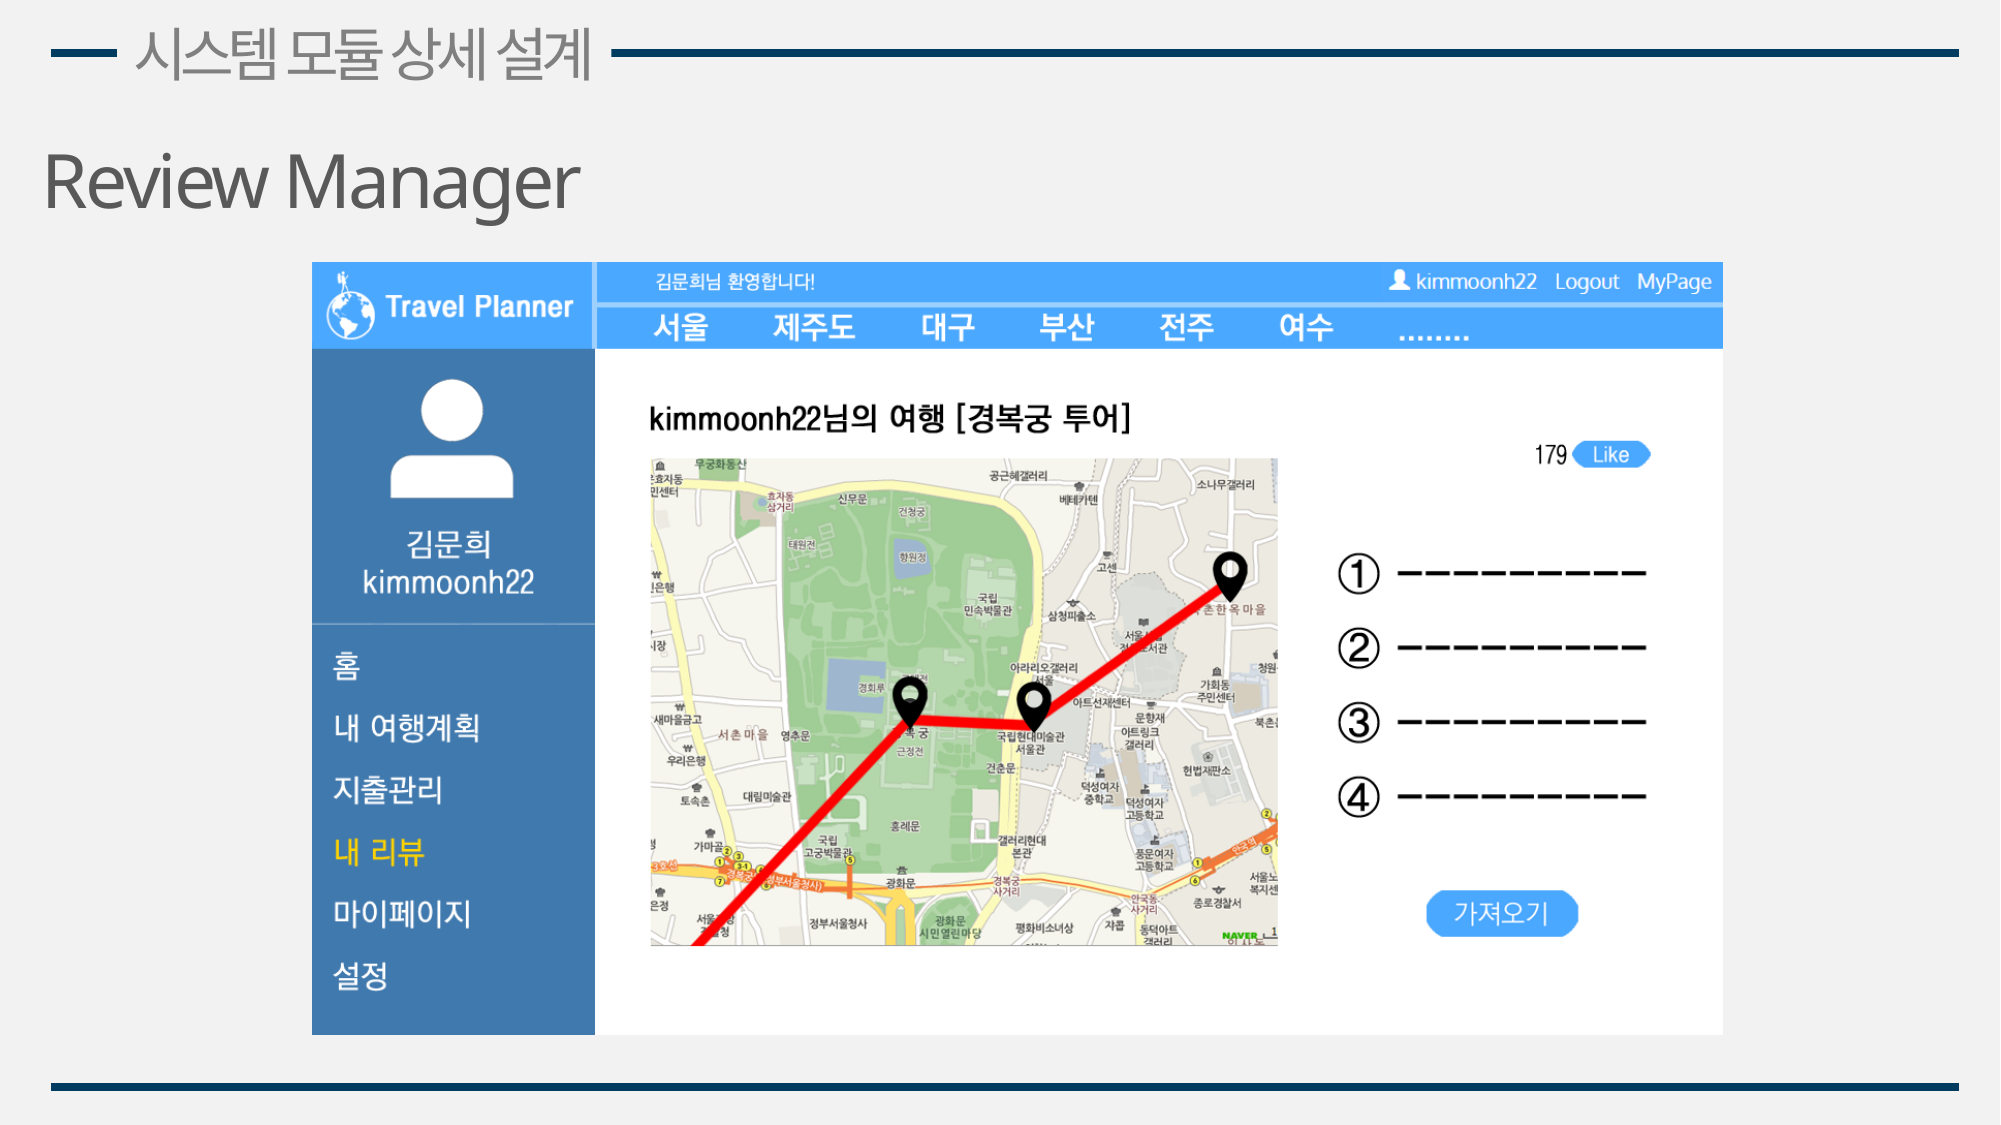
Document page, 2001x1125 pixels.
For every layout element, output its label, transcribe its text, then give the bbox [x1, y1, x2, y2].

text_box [50, 10, 1960, 96]
picture [312, 262, 1724, 1035]
text_box Review Manager [27, 125, 598, 231]
